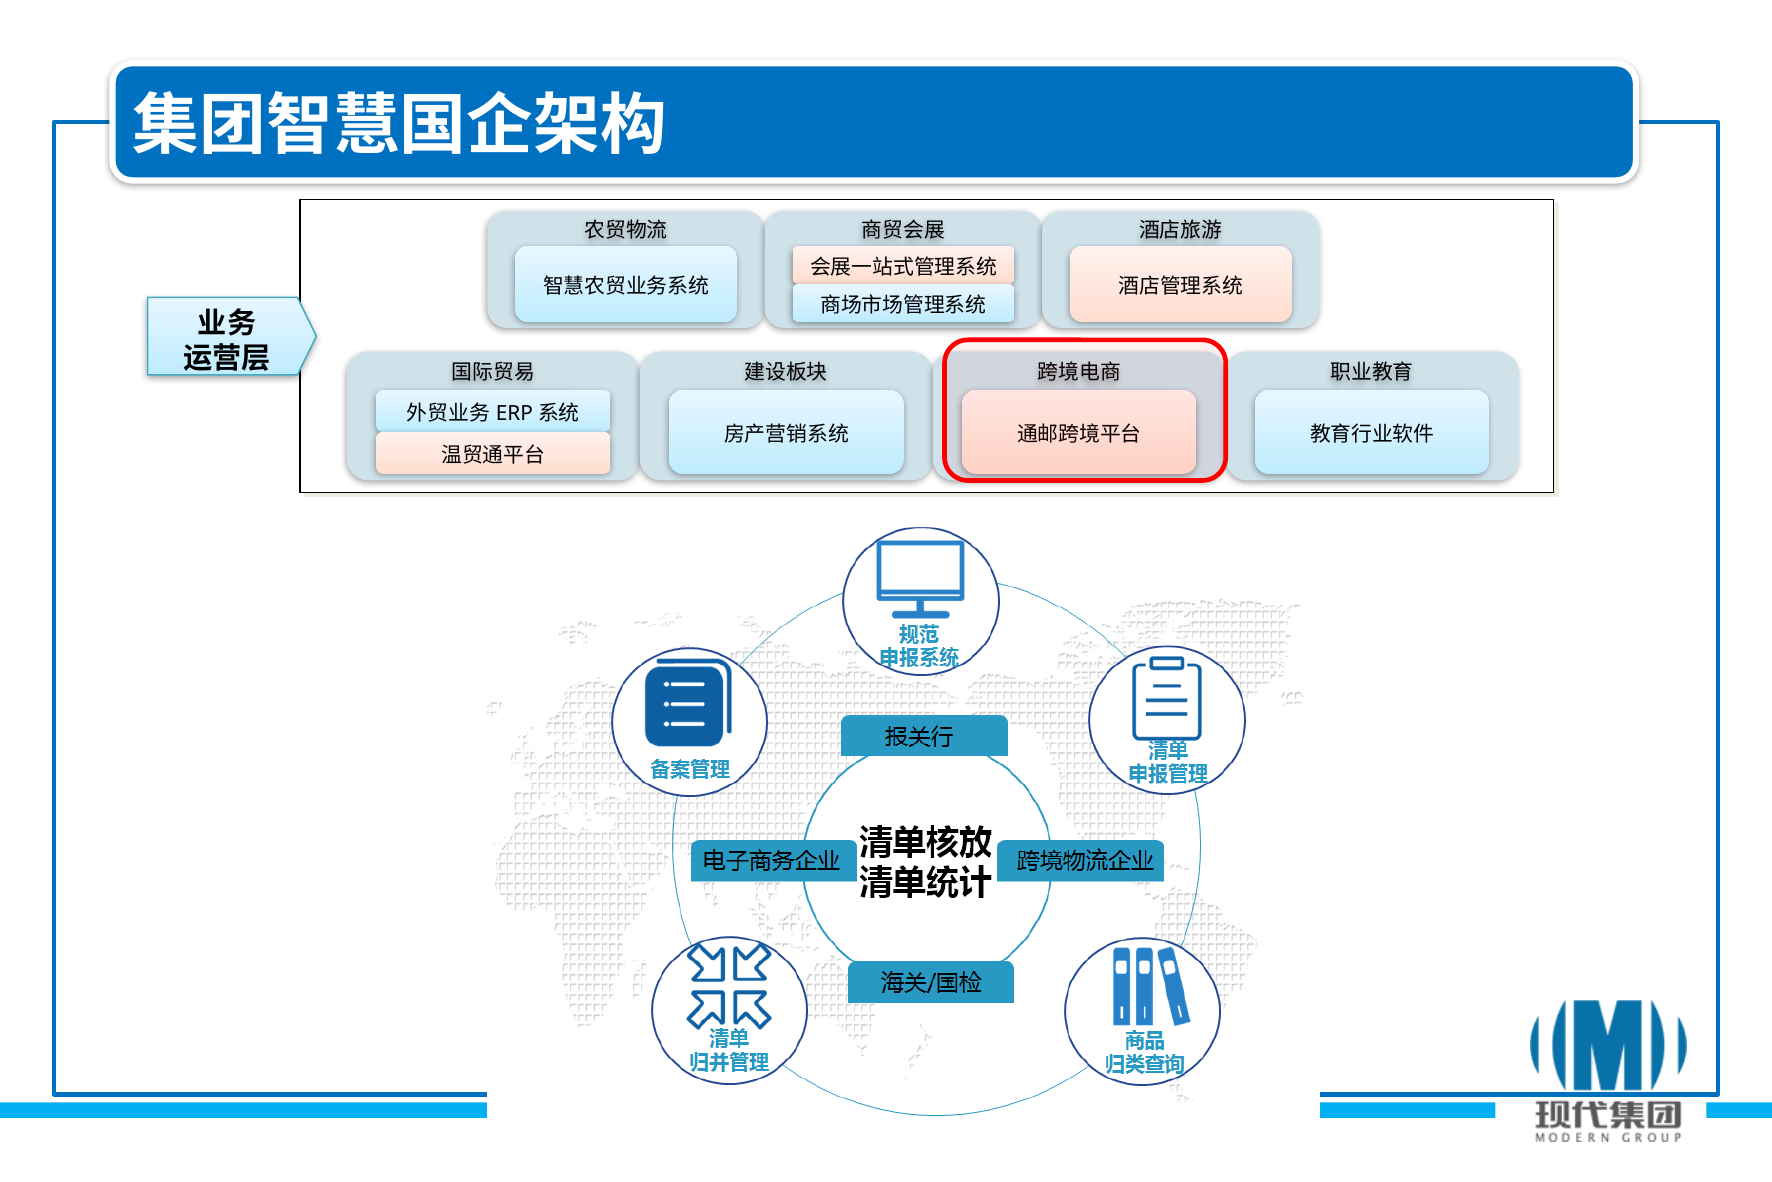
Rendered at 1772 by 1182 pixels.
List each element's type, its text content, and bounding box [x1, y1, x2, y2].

picture [487, 508, 1320, 1137]
text_box [1324, 1102, 1496, 1118]
text_box 集团智慧国企架构 [109, 60, 1640, 184]
text_box [52, 120, 1720, 1097]
text_box [1706, 1102, 1772, 1118]
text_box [147, 198, 1555, 493]
text_box [0, 1102, 482, 1118]
picture [1530, 1000, 1687, 1142]
